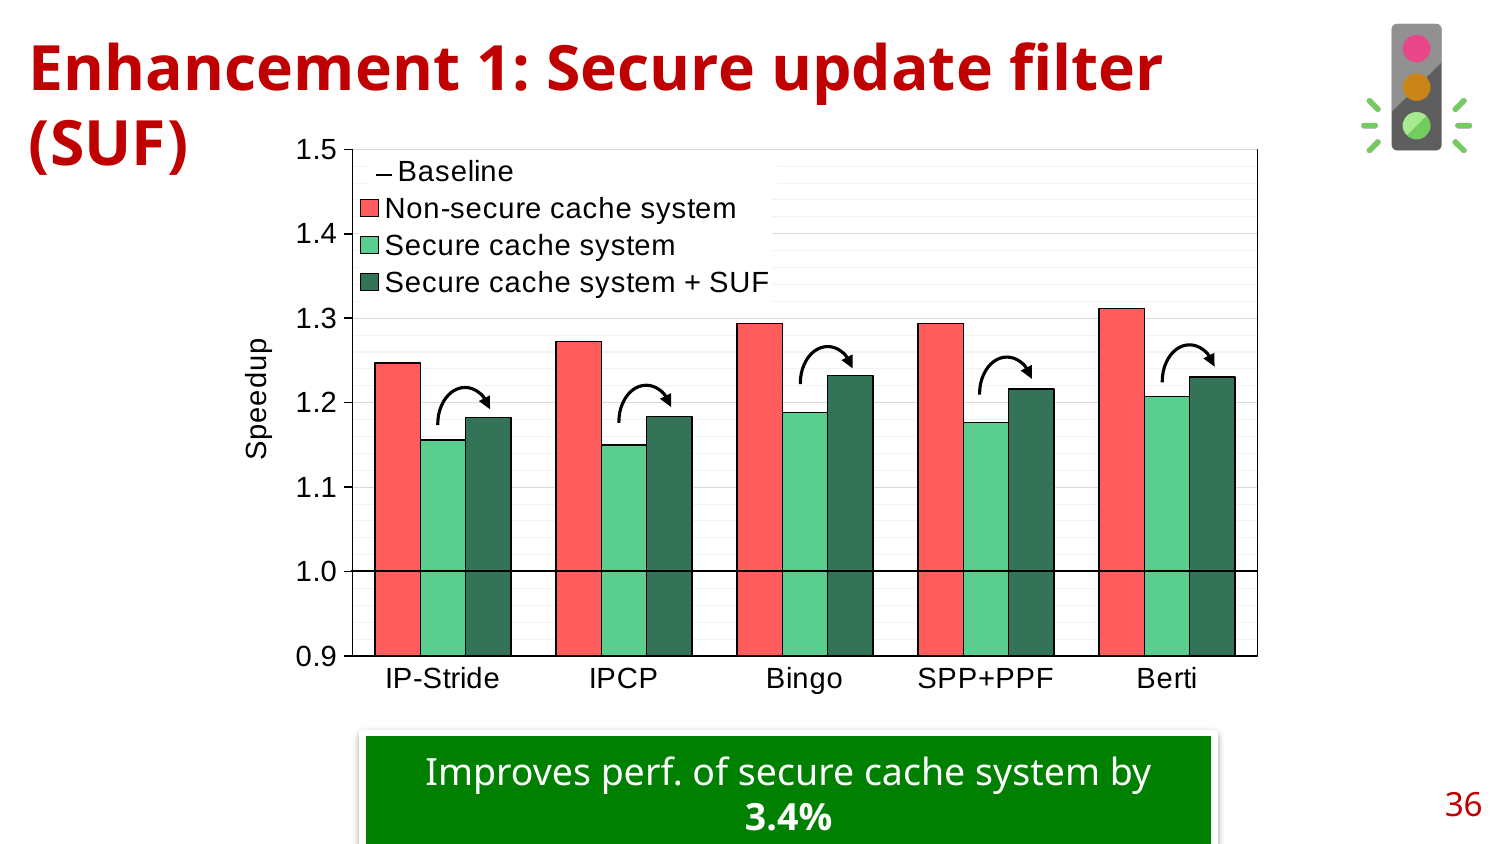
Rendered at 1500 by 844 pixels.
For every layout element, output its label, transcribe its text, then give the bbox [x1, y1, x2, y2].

chart [227, 132, 1273, 705]
picture [1350, 20, 1483, 154]
title Enhancement 1: Secure update filter (SUF) [17, 16, 1341, 111]
slide_number 36 [1388, 773, 1494, 838]
text_box Improves perf. of secure cache system by 3.4% [359, 730, 1218, 844]
